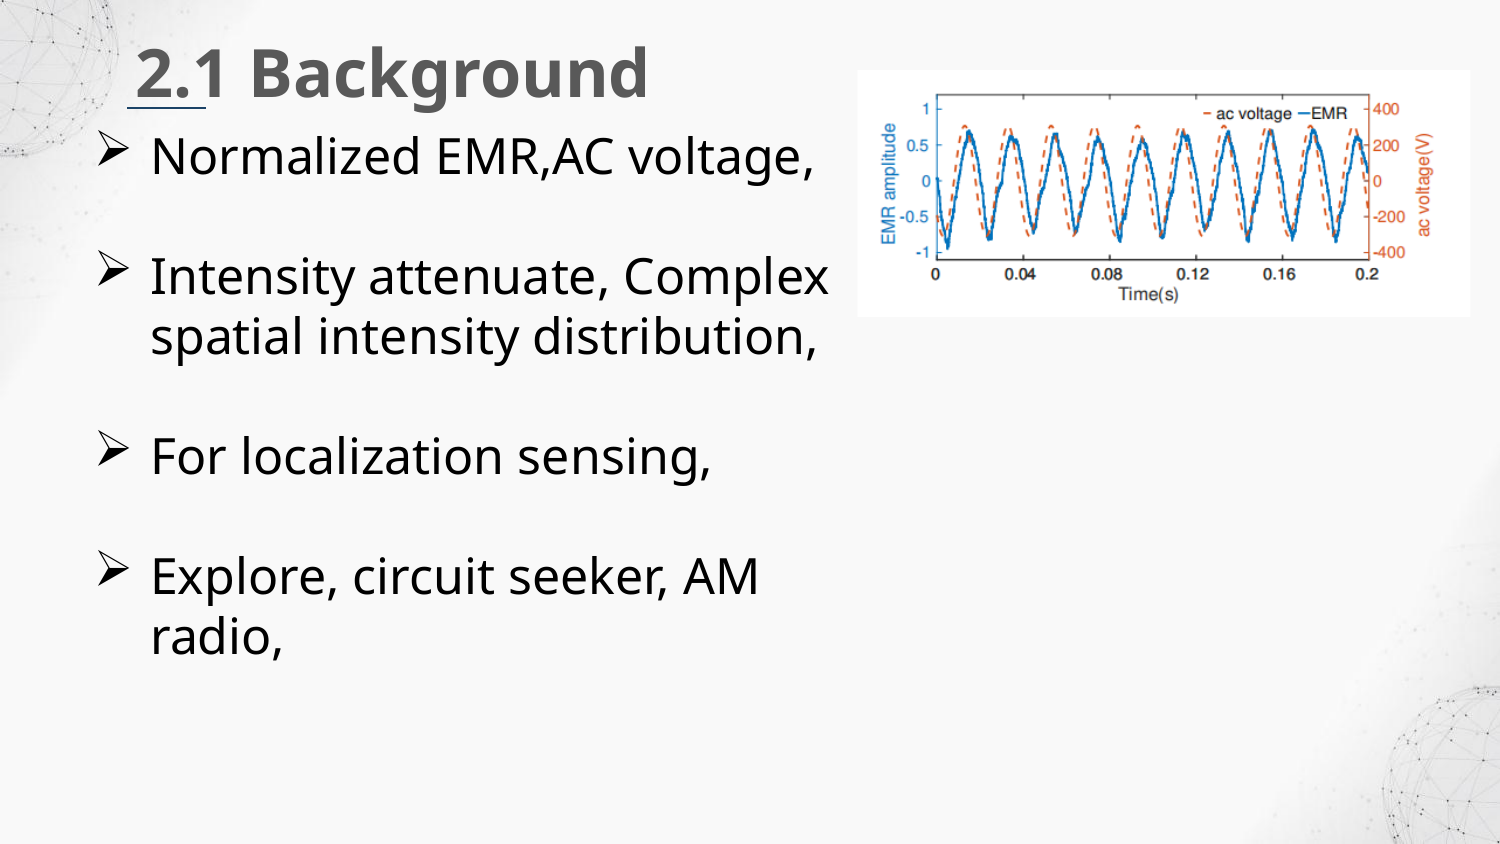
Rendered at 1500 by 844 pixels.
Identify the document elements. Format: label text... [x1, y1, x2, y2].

text_box 2.1 Background [87, 25, 700, 117]
picture [0, 0, 1500, 844]
text_box Normalized EMR,AC voltage, Intensity attenuate, Complex spatial intensity distribution, For localization sensing, Explore, circuit seeker, AM radio, [79, 117, 886, 673]
